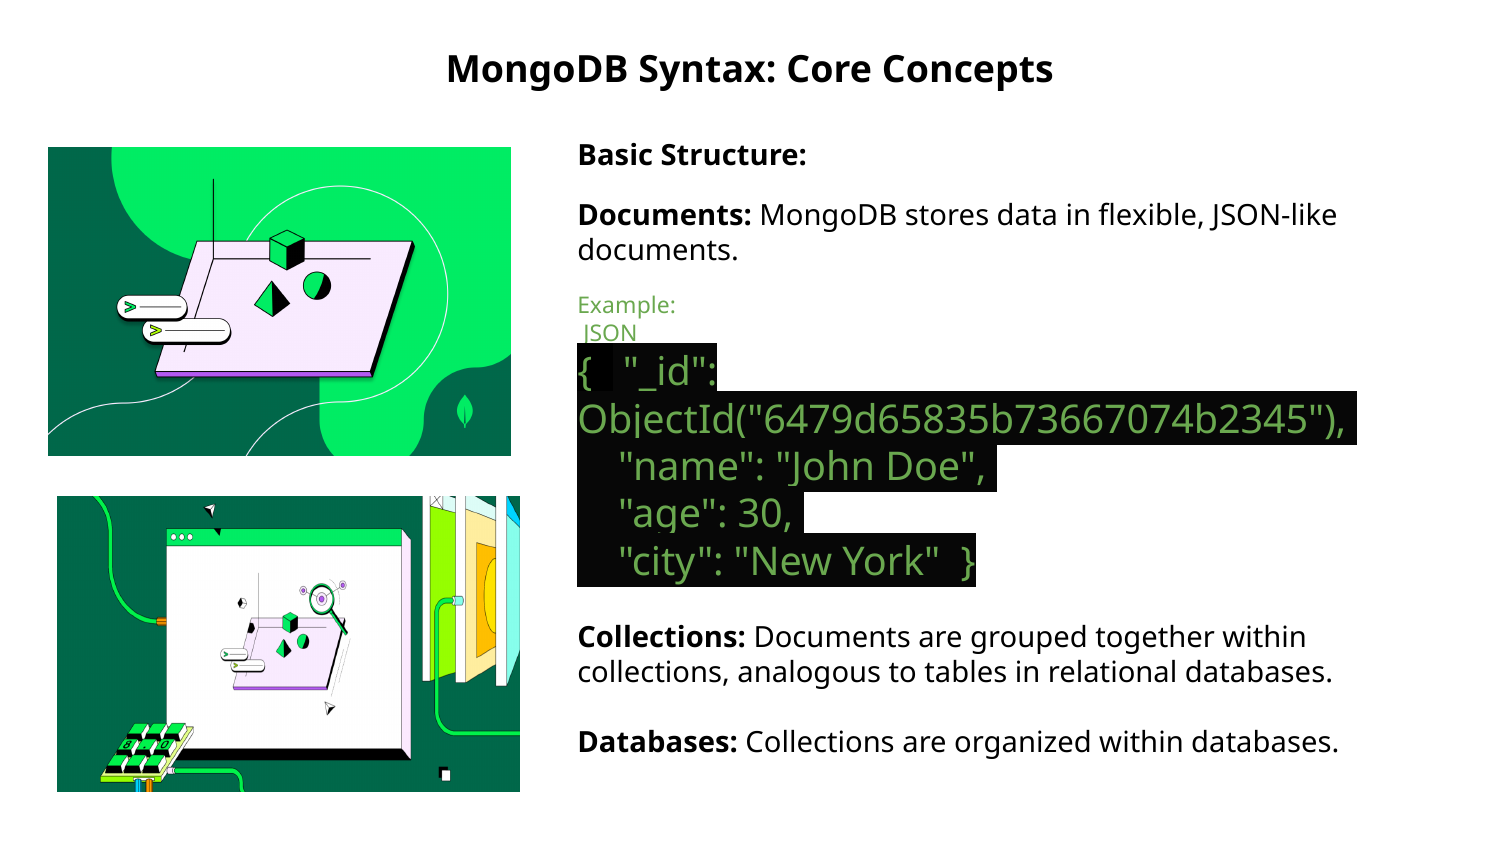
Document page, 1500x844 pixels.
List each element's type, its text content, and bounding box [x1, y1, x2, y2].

title MongoDB Syntax: Core Concepts [84, 22, 1416, 107]
picture [47, 147, 511, 456]
picture [56, 496, 520, 793]
text_box Basic Structure: Documents: MongoDB stores data in flexible, JSON-like documents. Example: JSON { "_id": ObjectId("6479d65835b73667074b2345"), "name": "John Doe", "age": 30, "city": "New York" } Collections: Documents are grouped together within collections, analogous to tables in relational databases. Databases: Collections are organized within databases. [562, 121, 1446, 792]
